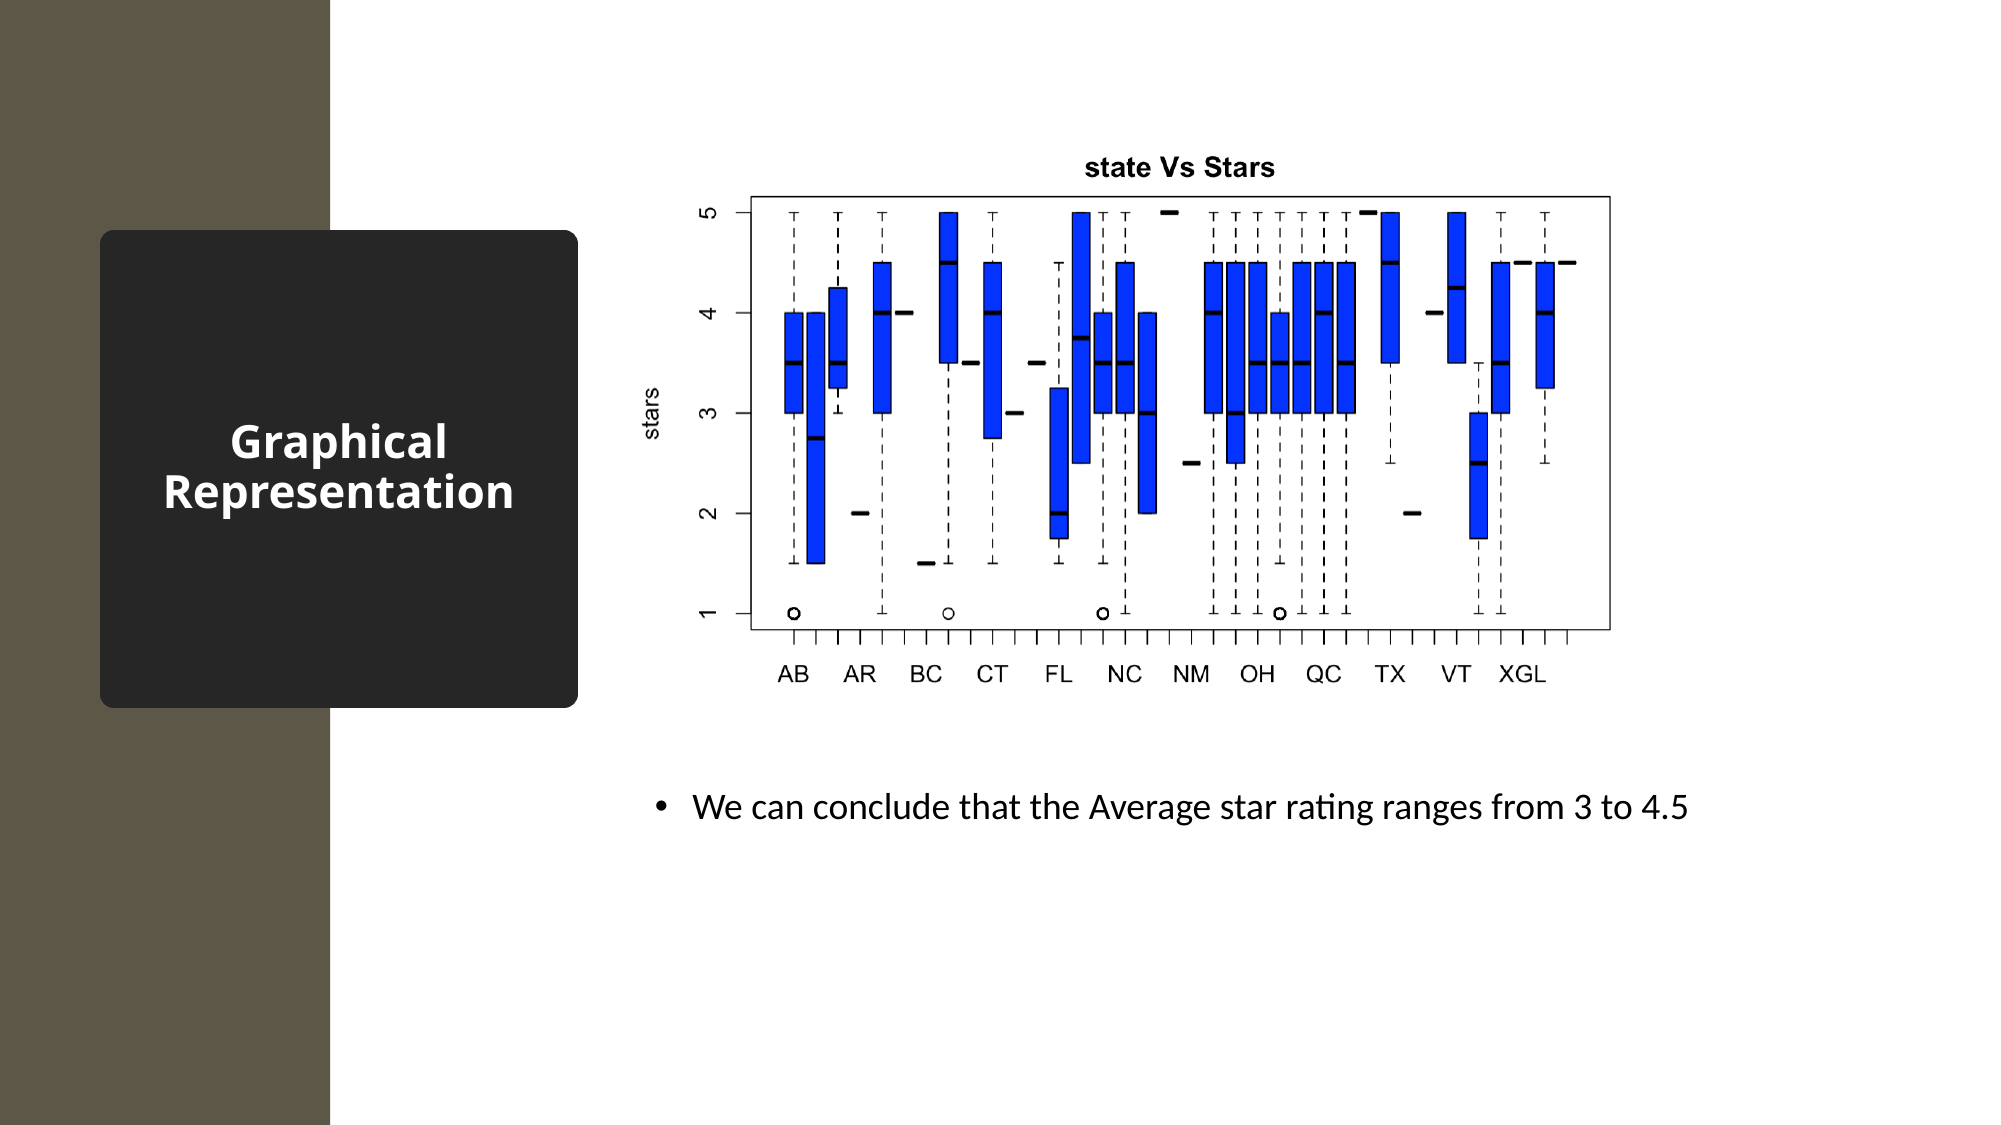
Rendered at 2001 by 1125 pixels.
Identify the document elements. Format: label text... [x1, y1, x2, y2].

title Graphical Representation [113, 243, 564, 694]
text_box [0, 0, 331, 1125]
text_box We can conclude that the Average star rating ranges from 3 to 4.5 [630, 779, 1810, 992]
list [630, 150, 1655, 694]
